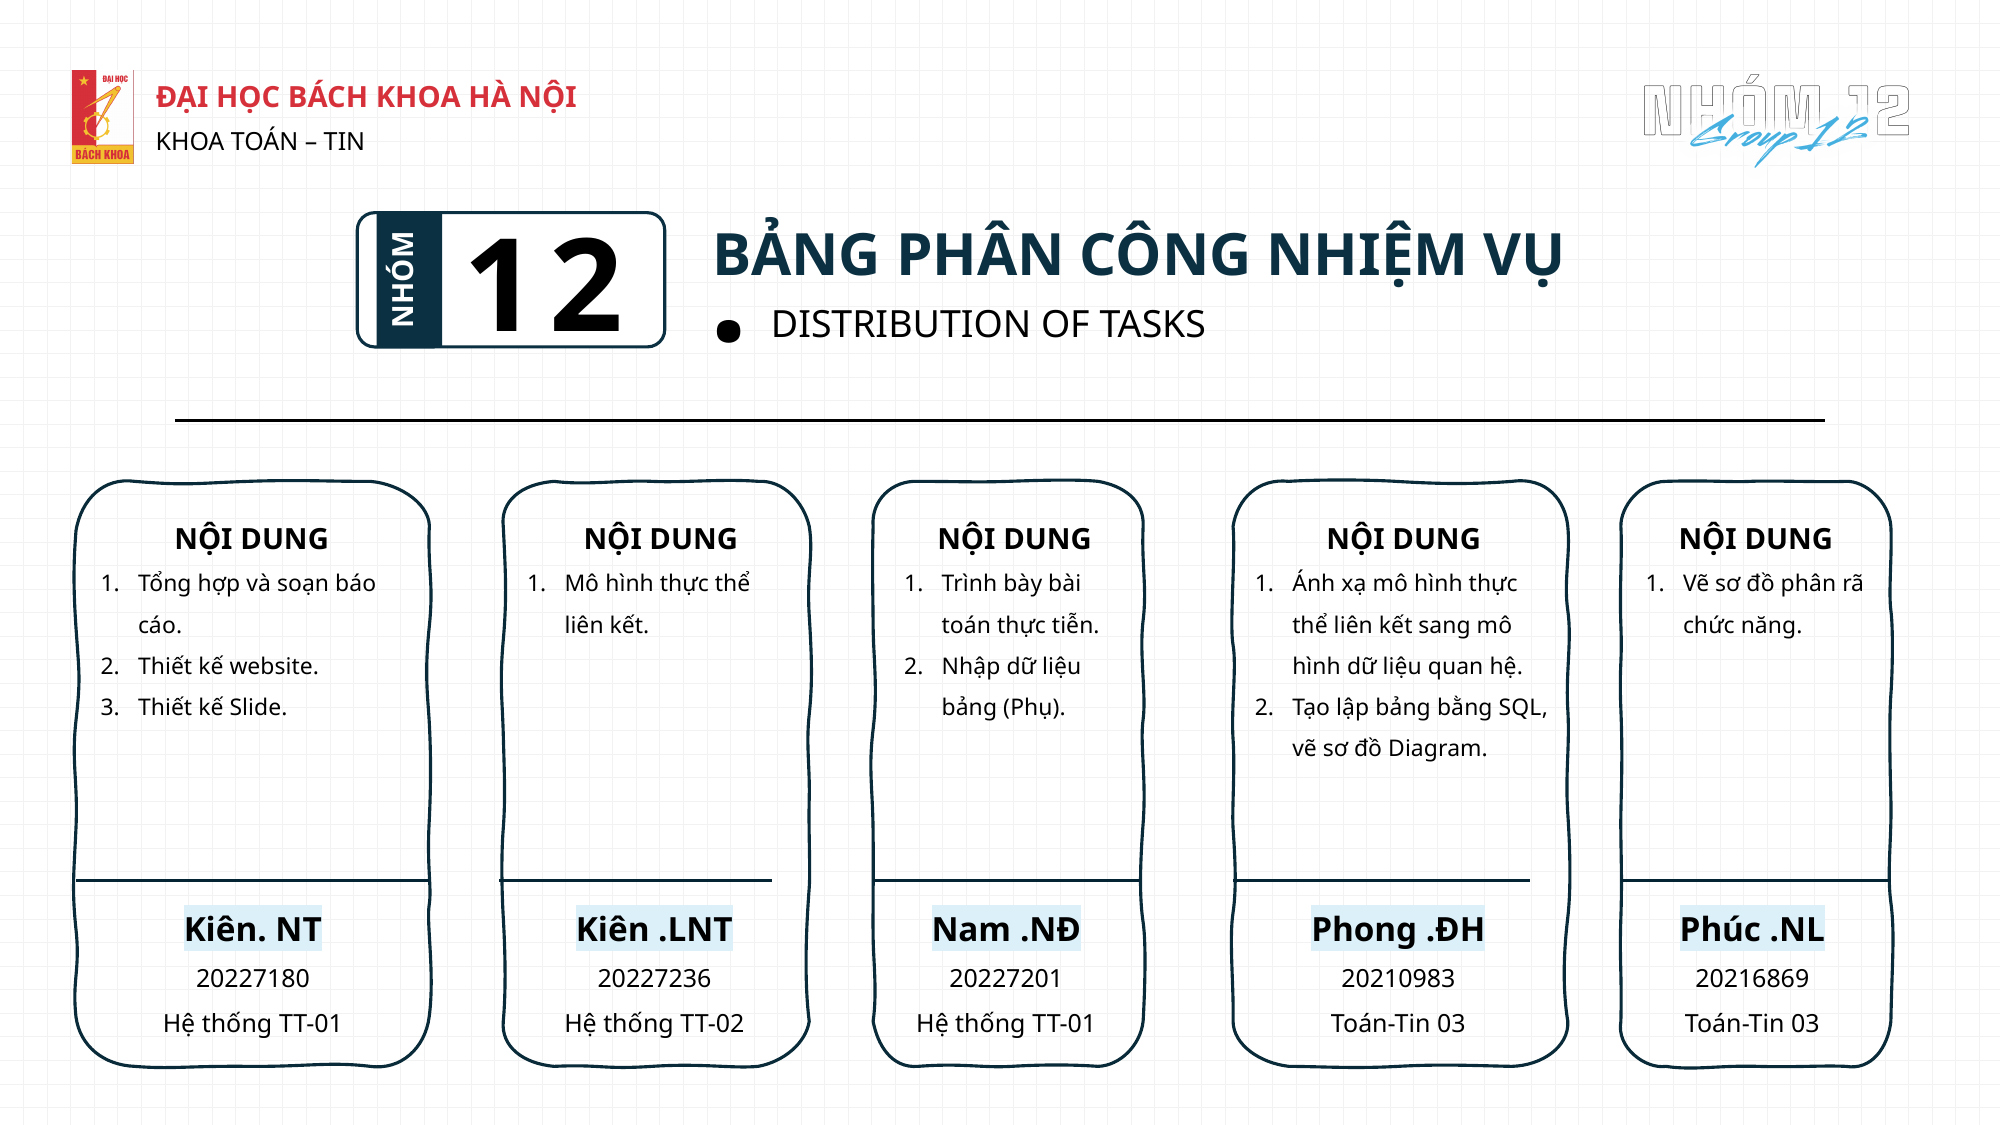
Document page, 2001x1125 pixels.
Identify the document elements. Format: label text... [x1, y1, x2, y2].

picture [71, 69, 135, 164]
text_box BẢNG PHÂN CÔNG NHIỆM VỤ [836, 209, 1681, 293]
text_box DISTRIBUTION OF TASKS [836, 293, 1705, 353]
text_box . [695, 196, 836, 377]
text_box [75, 480, 430, 879]
picture [1609, 63, 1945, 203]
text_box [355, 211, 448, 349]
text_box NHÓM [376, 212, 443, 347]
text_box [75, 882, 430, 1067]
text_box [489, 480, 819, 1067]
text_box KHOA TOÁN – TIN [140, 117, 729, 163]
text_box 12 [448, 194, 674, 365]
text_box ĐẠI HỌC BÁCH KHOA HÀ NỘI [141, 71, 788, 121]
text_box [1232, 480, 1569, 1067]
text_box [1616, 480, 1892, 1067]
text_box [870, 480, 1144, 1067]
